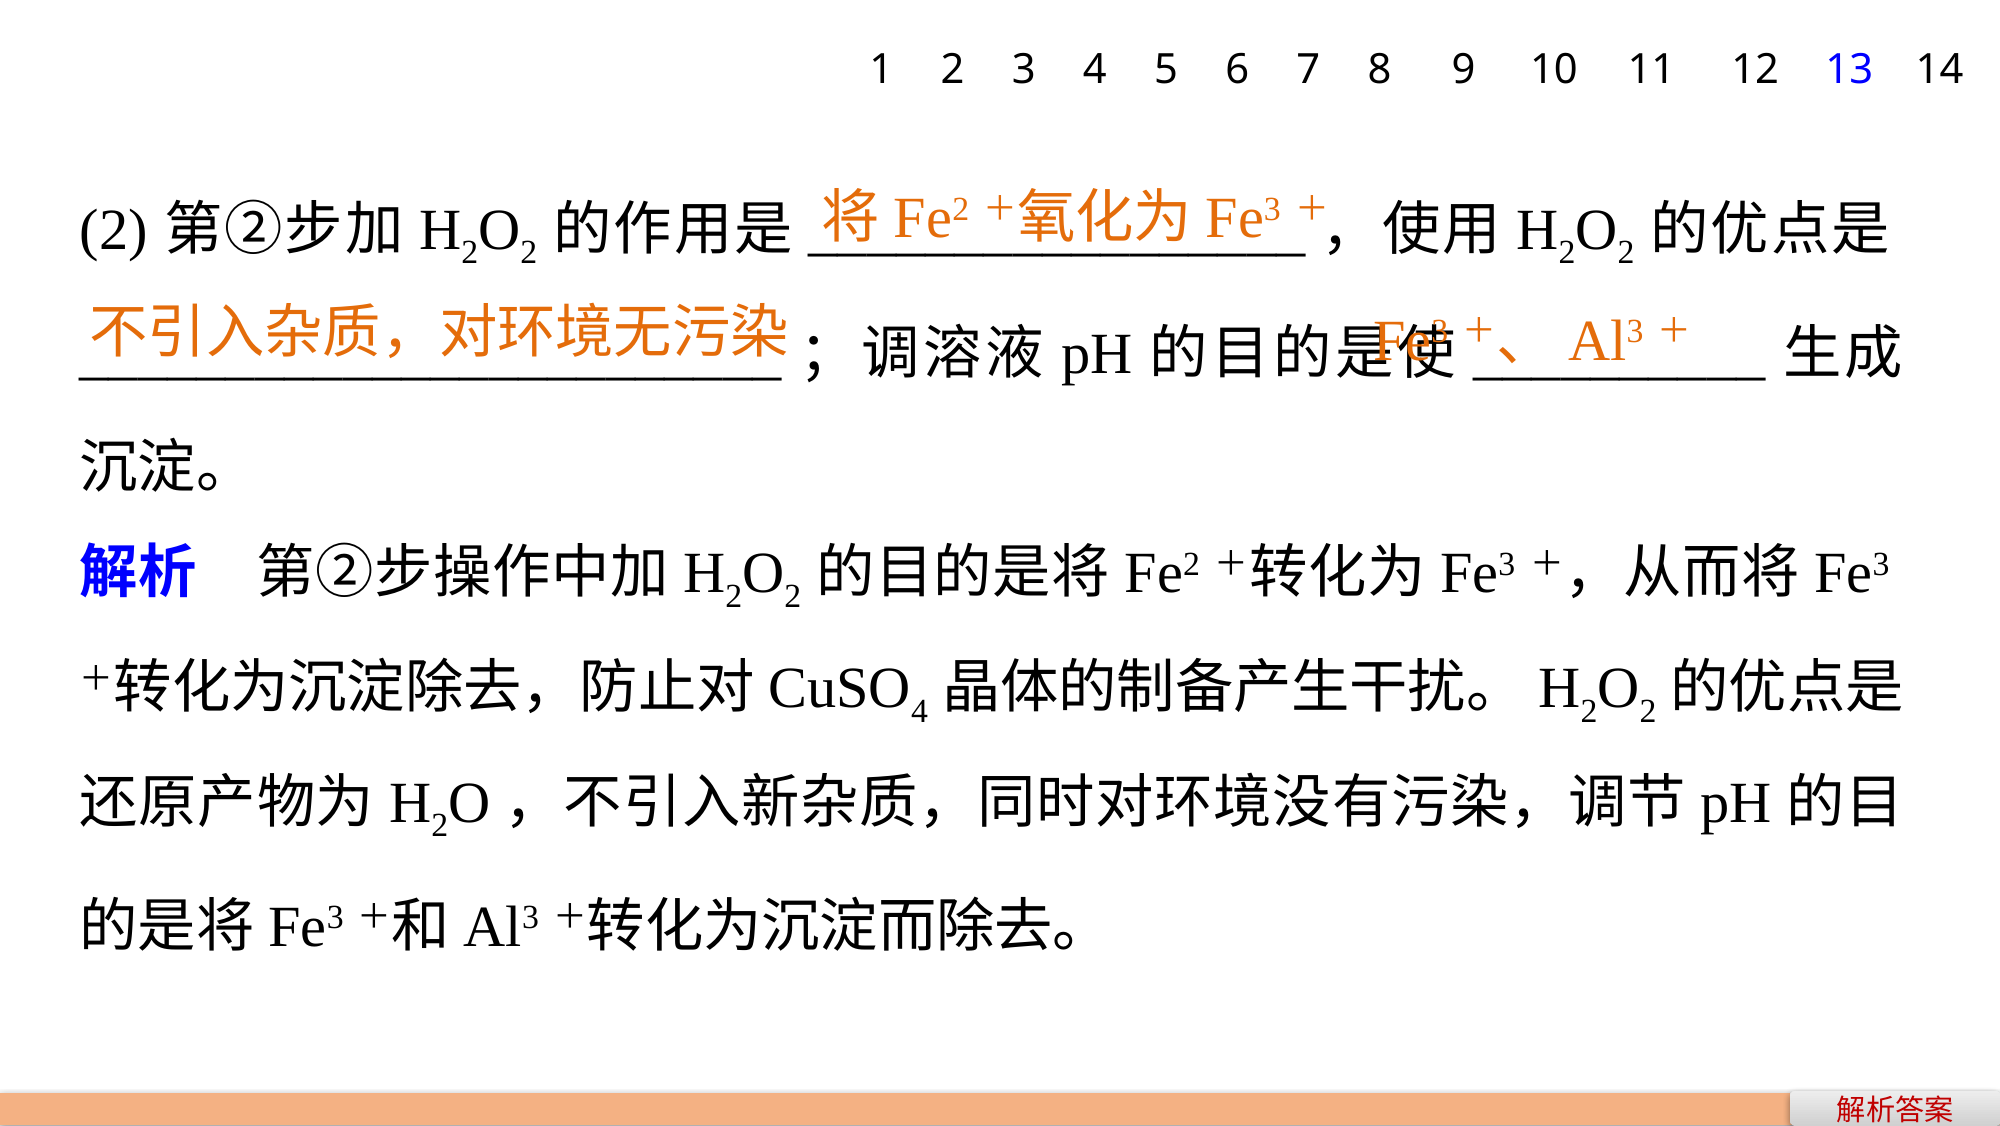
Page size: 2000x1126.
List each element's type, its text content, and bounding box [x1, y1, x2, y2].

text_box 7 [1281, 19, 1341, 114]
text_box 解析答案 [1788, 1089, 2000, 1126]
text_box [0, 1092, 1787, 1126]
text_box 6 [1210, 19, 1270, 114]
text_box 8 [1352, 19, 1412, 114]
text_box 12 [1707, 19, 1800, 114]
text_box 3 [996, 19, 1056, 114]
text_box 11 [1610, 19, 1696, 114]
text_box 5 [1139, 19, 1199, 114]
text_box 4 [1067, 19, 1127, 114]
text_box 1 [854, 19, 914, 114]
text_box 2 [925, 19, 985, 114]
text_box 14 [1905, 19, 1984, 114]
text_box 9 [1423, 19, 1496, 114]
text_box 13 [1811, 19, 1894, 114]
text_box 将Fe2＋氧化为Fe3＋ [807, 172, 1344, 257]
text_box Fe3＋、Al3＋ [1358, 294, 1707, 380]
text_box 10 [1507, 19, 1599, 114]
text_box (2)第②步加H2O2的作用是_________________，使用H2O2的优点是________________________；调溶液pH的目的是使__________生成沉淀。 解析 第②步操作中加H2O2的目的是将Fe2＋转化为Fe3＋，从而将Fe3＋转化为沉淀除去，防止对CuSO4晶体的制备产生干扰。H2O2的优点是还原产物为H2O，不引入新杂质，同时对环境没有污染，调节pH的目的是将Fe3＋和Al3＋转化为沉淀而除去。 [65, 148, 1919, 966]
text_box 不引入杂质，对环境无污染 [75, 287, 862, 372]
